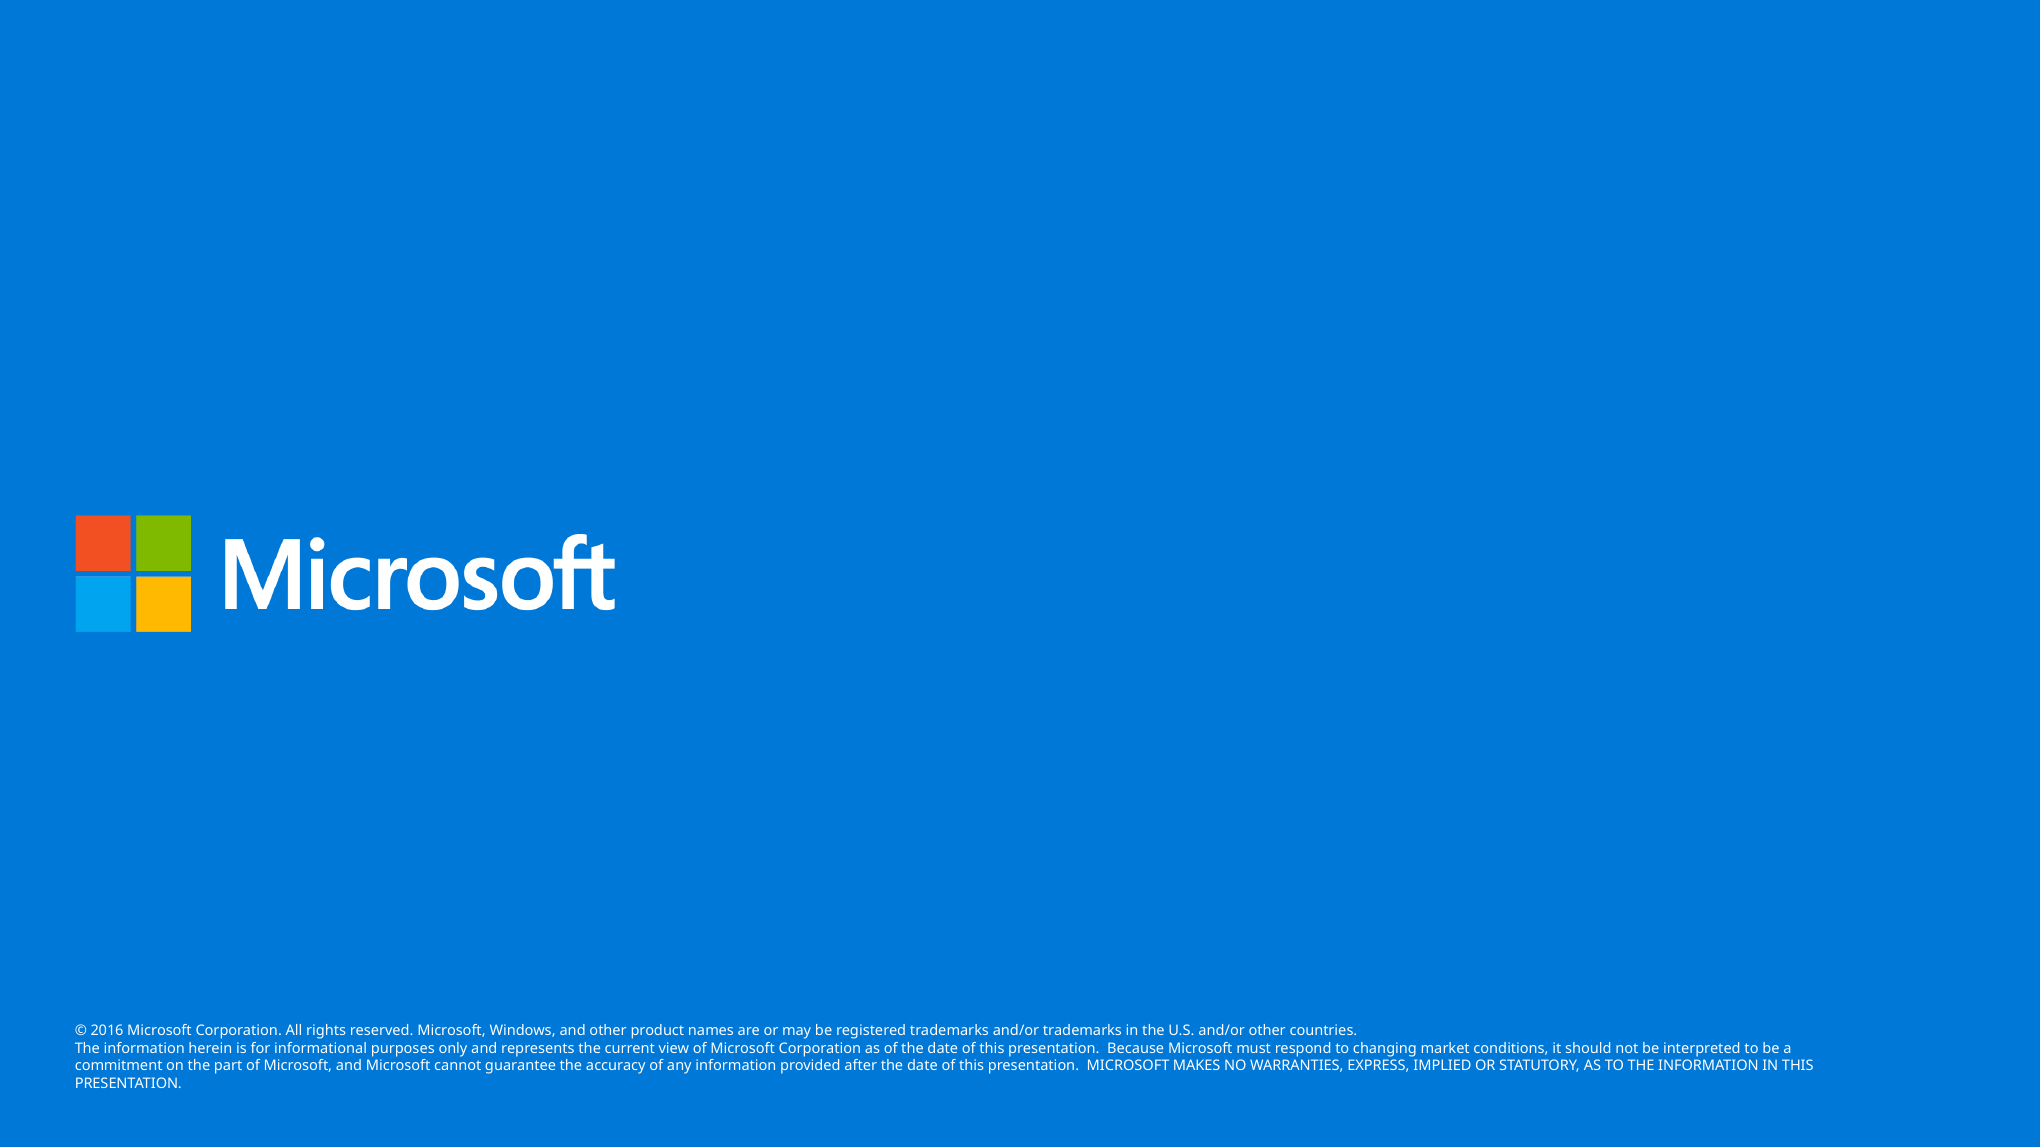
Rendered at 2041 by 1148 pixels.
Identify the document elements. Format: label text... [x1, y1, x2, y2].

text_box © 2016 Microsoft Corporation. All rights reserved. Microsoft, Windows, and other product names are or may be registered trademarks and/or trademarks in the U.S. and/or other countries. The information herein is for informational purposes only and represents the current view of Microsoft Corporation as of the date of this presentation. Because Microsoft must respond to changing market conditions, it should not be interpreted to be a commitment on the part of Microsoft, and Microsoft cannot guarantee the accuracy of any information provided after the date of this presentation. MICROSOFT MAKES NO WARRANTIES, EXPRESS, IMPLIED OR STATUTORY, AS TO THE INFORMATION IN THIS PRESENTATION. [44, 997, 1845, 1115]
picture [75, 515, 616, 632]
